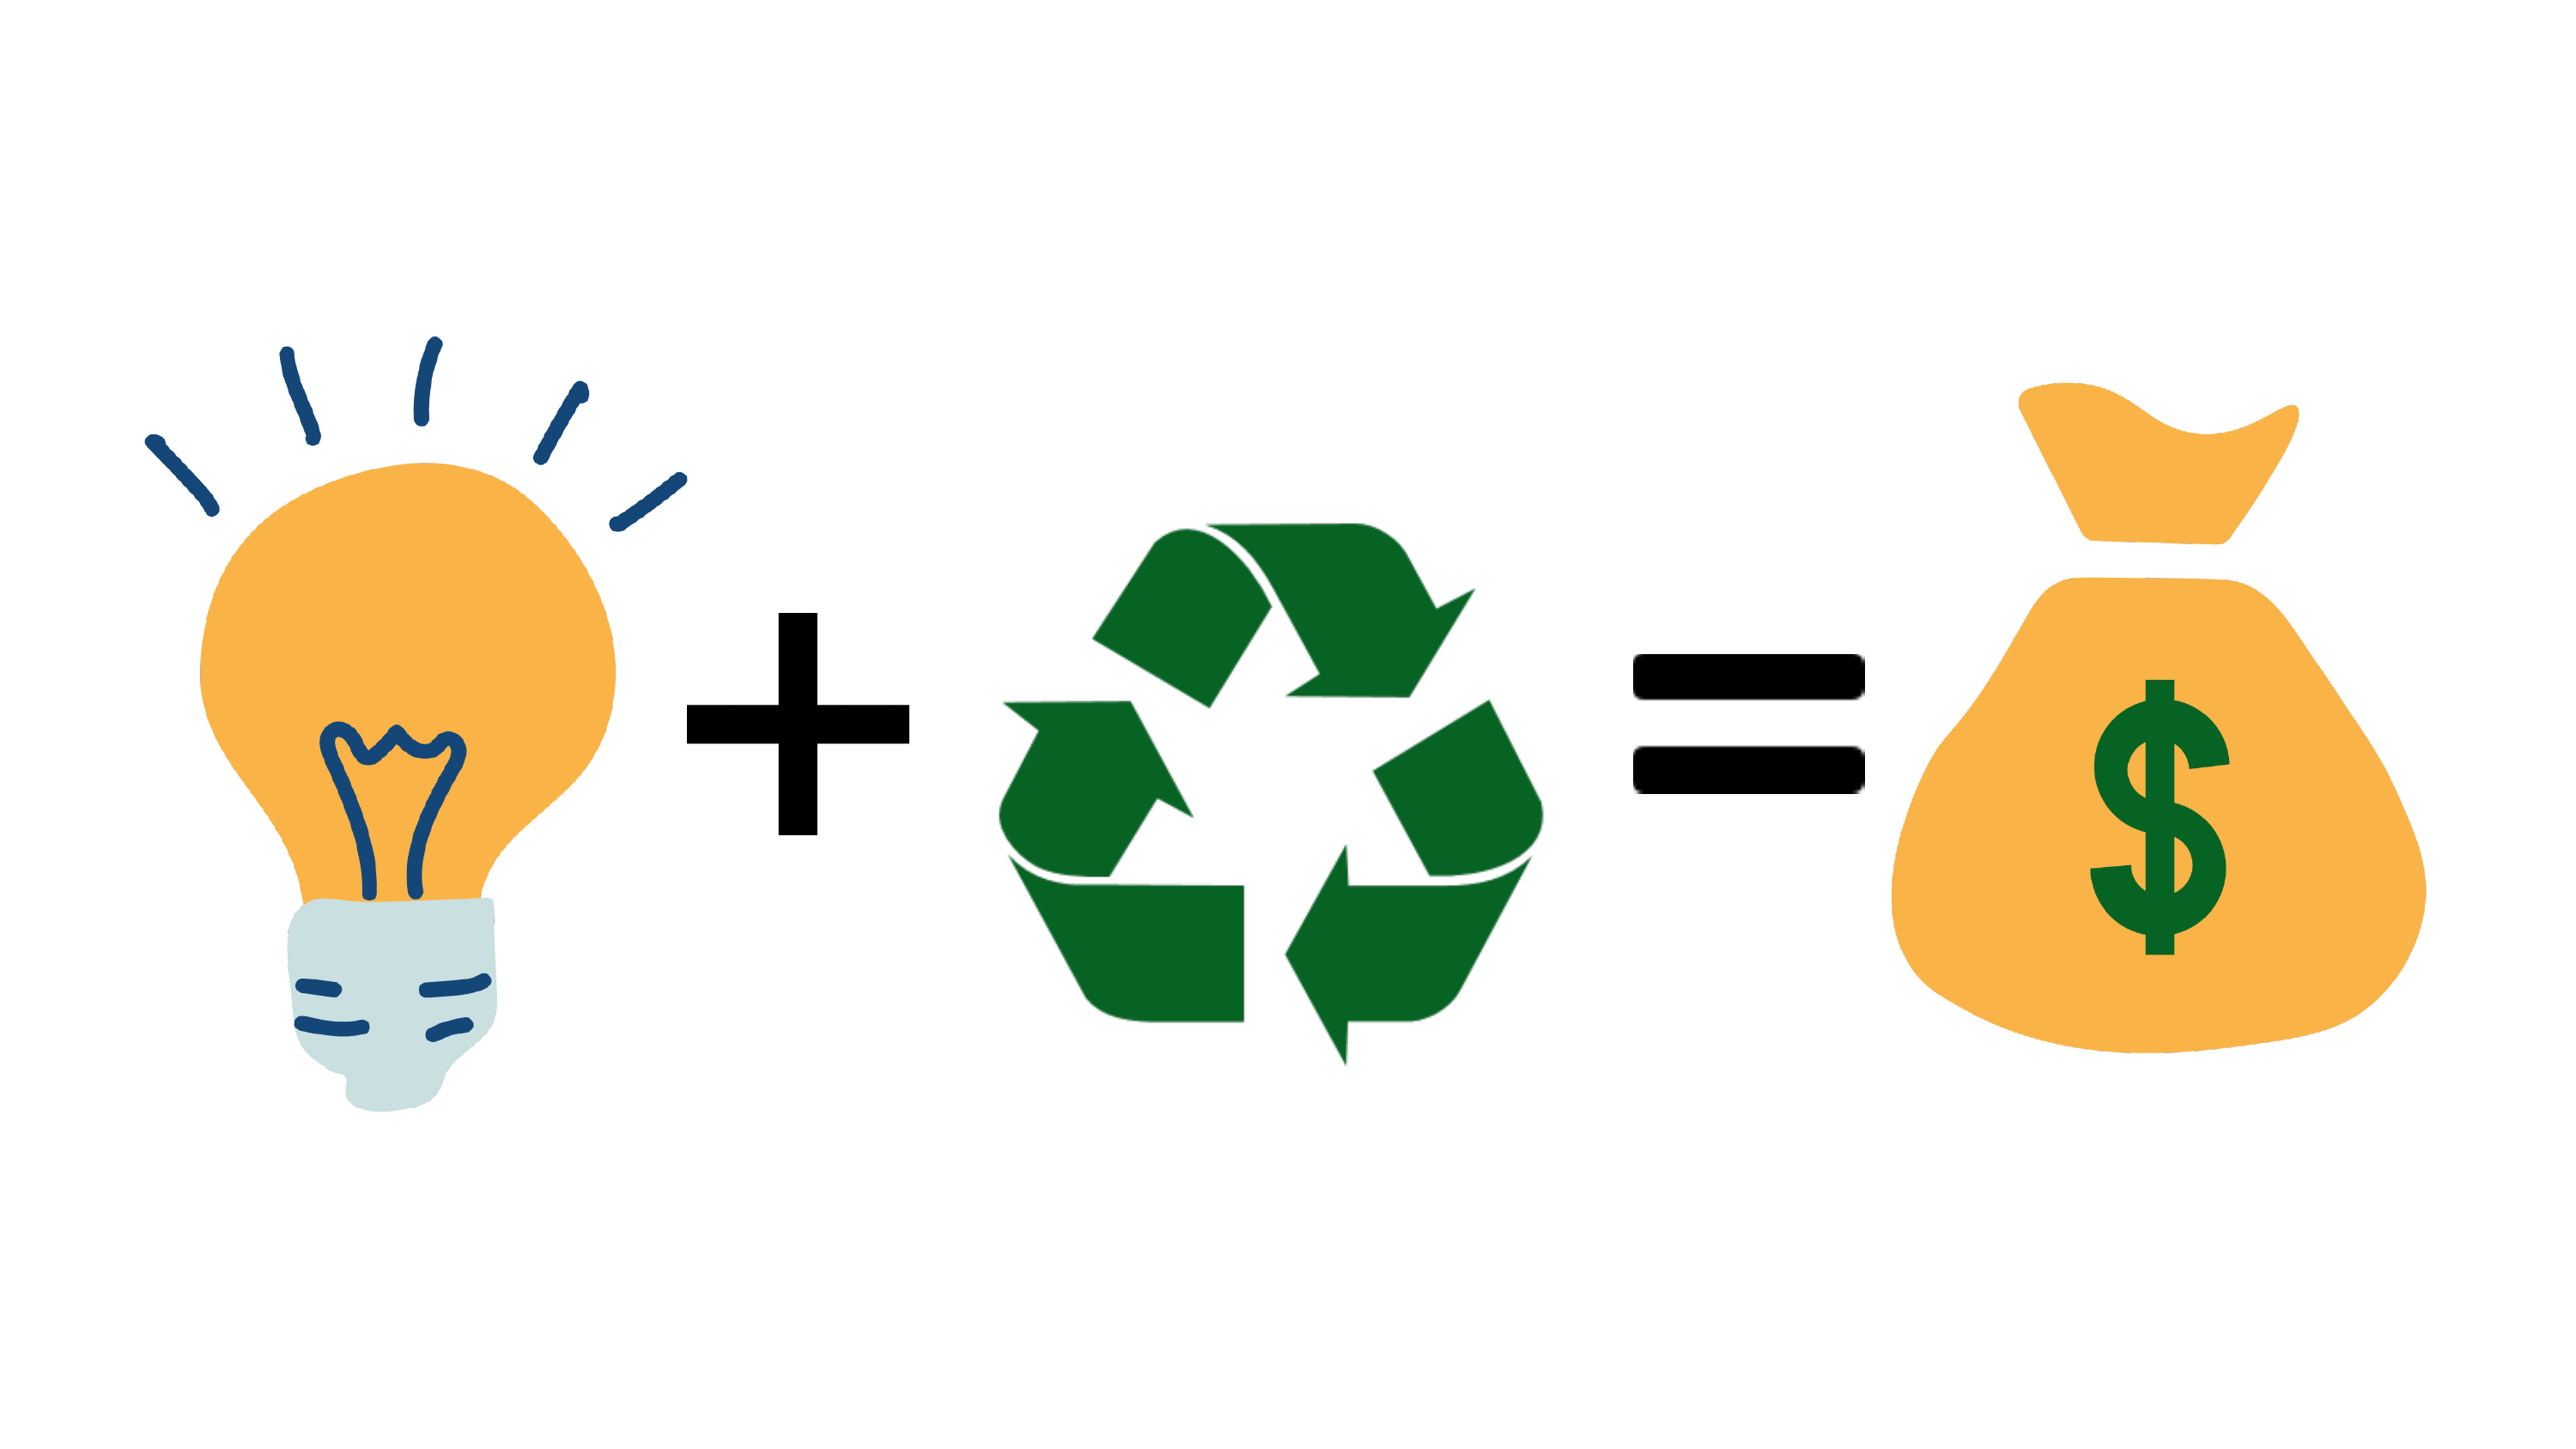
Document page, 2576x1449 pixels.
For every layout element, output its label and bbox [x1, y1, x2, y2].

picture [1633, 381, 2432, 1068]
picture [144, 334, 909, 1115]
picture [986, 504, 1557, 1068]
